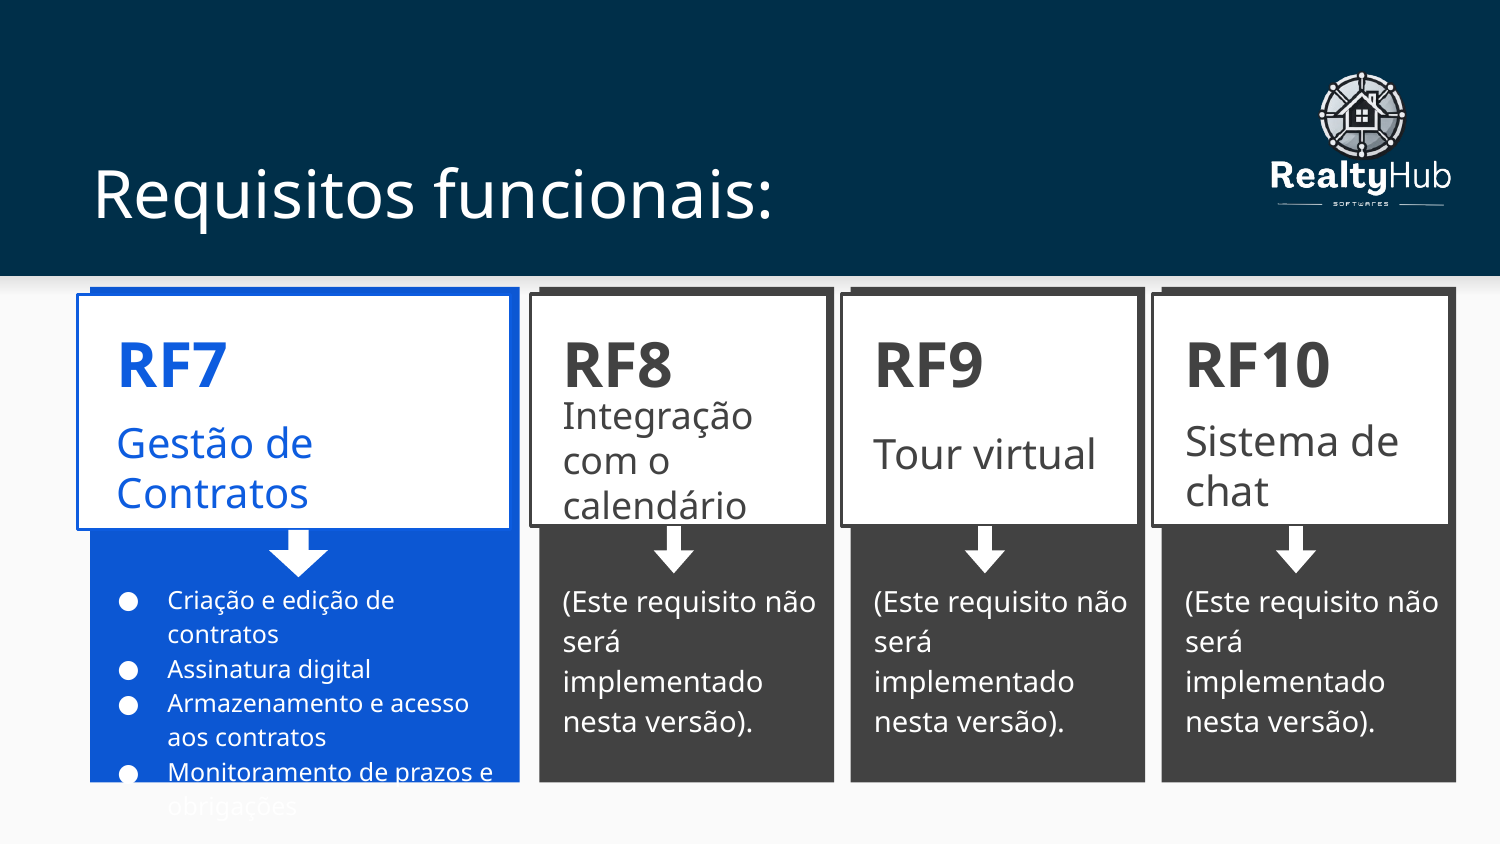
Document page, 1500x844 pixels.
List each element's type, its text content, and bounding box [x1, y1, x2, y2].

picture [1221, 0, 1500, 279]
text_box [1152, 286, 1460, 783]
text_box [77, 286, 520, 783]
title Requisitos funcionais: [77, 121, 1216, 248]
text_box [841, 286, 1149, 783]
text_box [530, 286, 837, 783]
